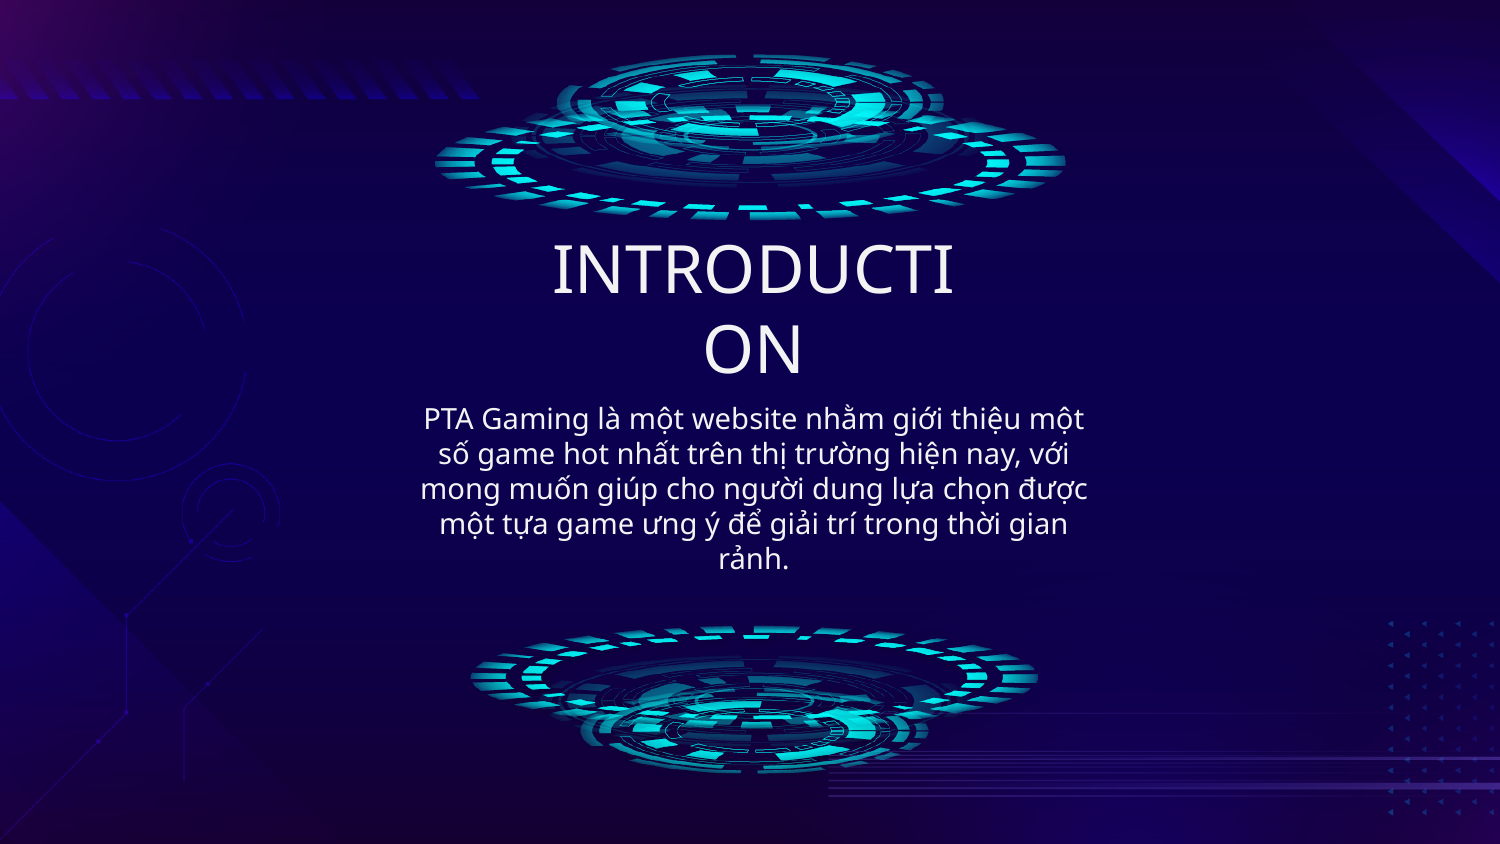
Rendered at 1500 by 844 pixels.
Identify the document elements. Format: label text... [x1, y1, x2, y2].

title INTRODUCTION [520, 301, 988, 381]
picture [0, 0, 1500, 844]
subtitle PTA Gaming là một website nhằm giới thiệu một số game hot nhất trên thị trường hiện nay, với mong muốn giúp cho người dung lựa chọn được một tựa game ưng ý để giải trí trong thời gian rảnh. [398, 392, 1110, 556]
